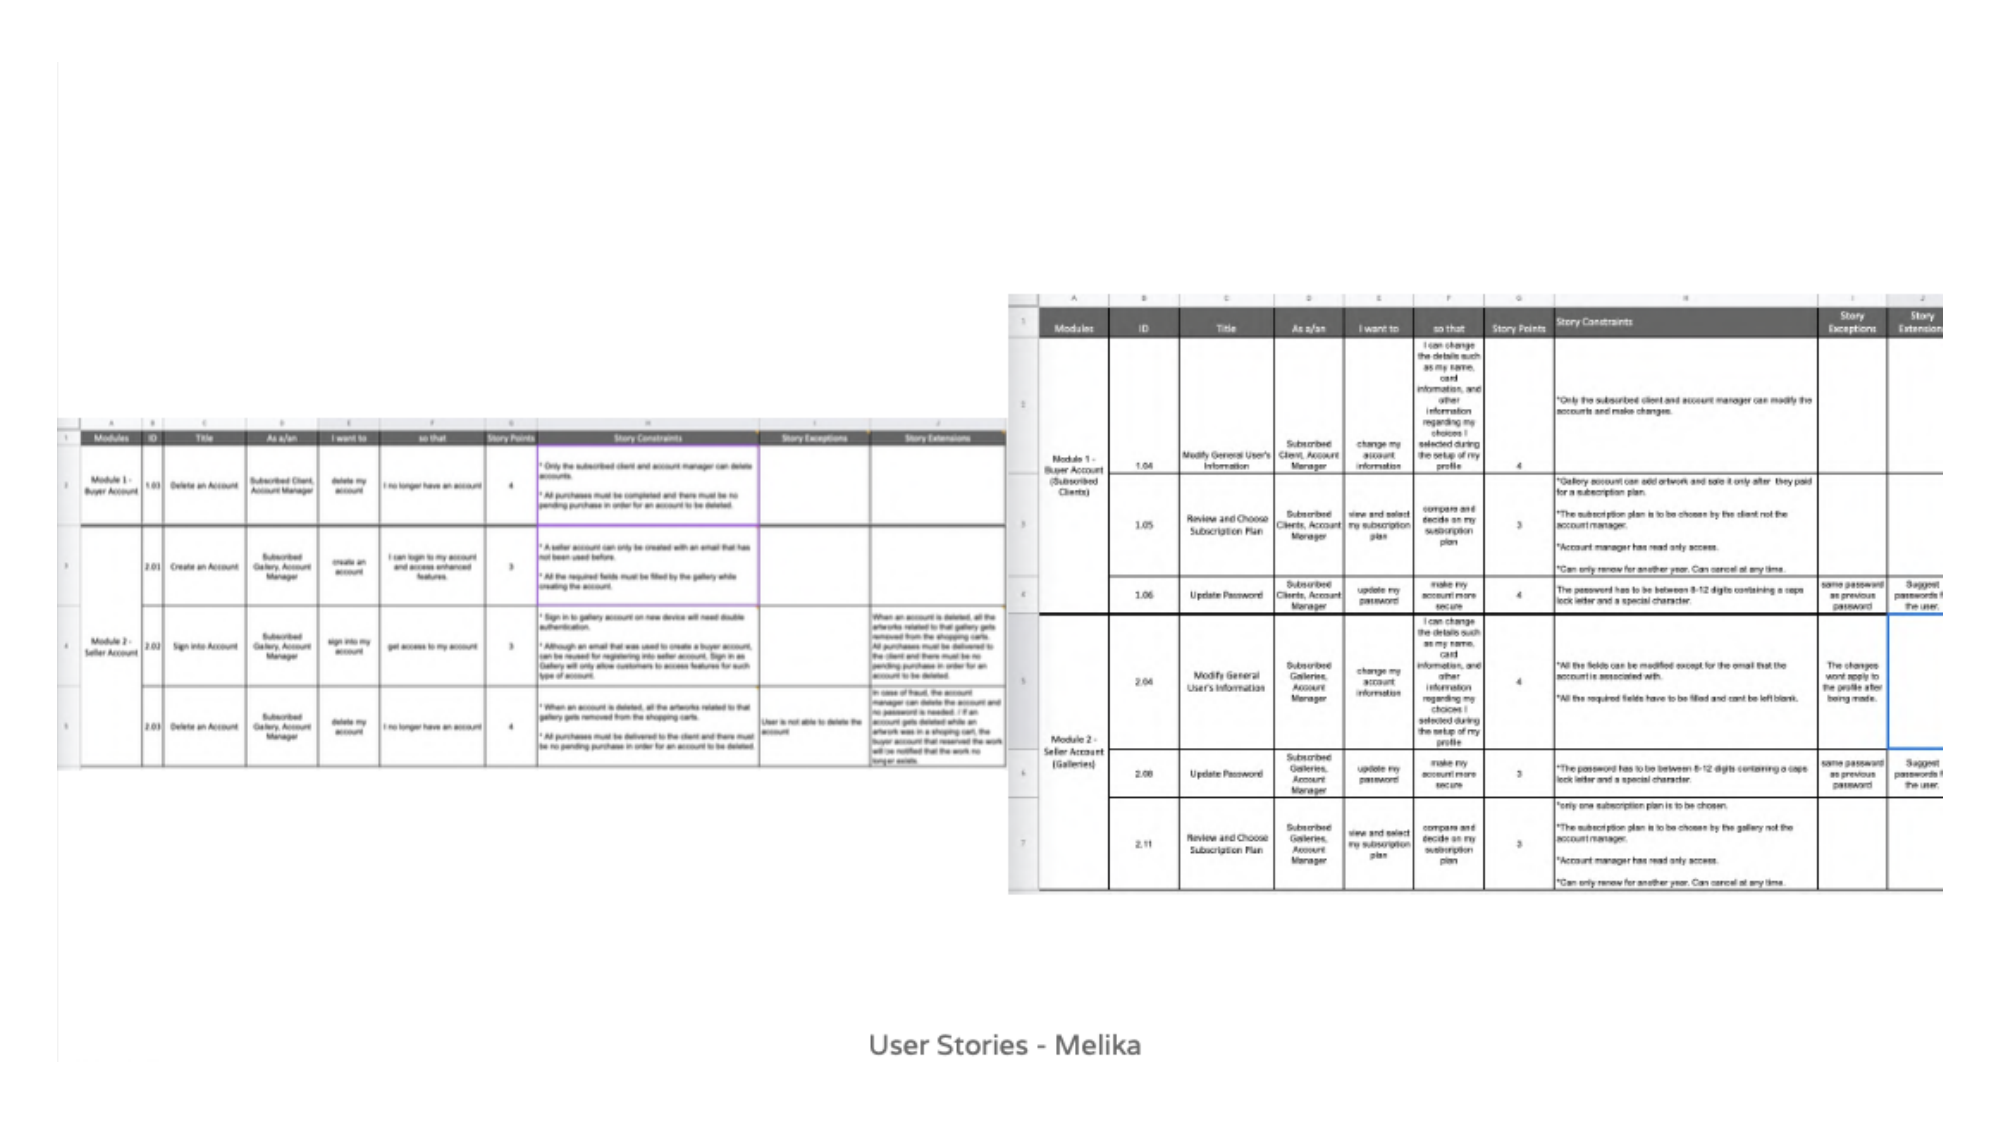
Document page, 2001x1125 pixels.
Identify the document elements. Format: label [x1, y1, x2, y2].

picture [57, 62, 1943, 1062]
